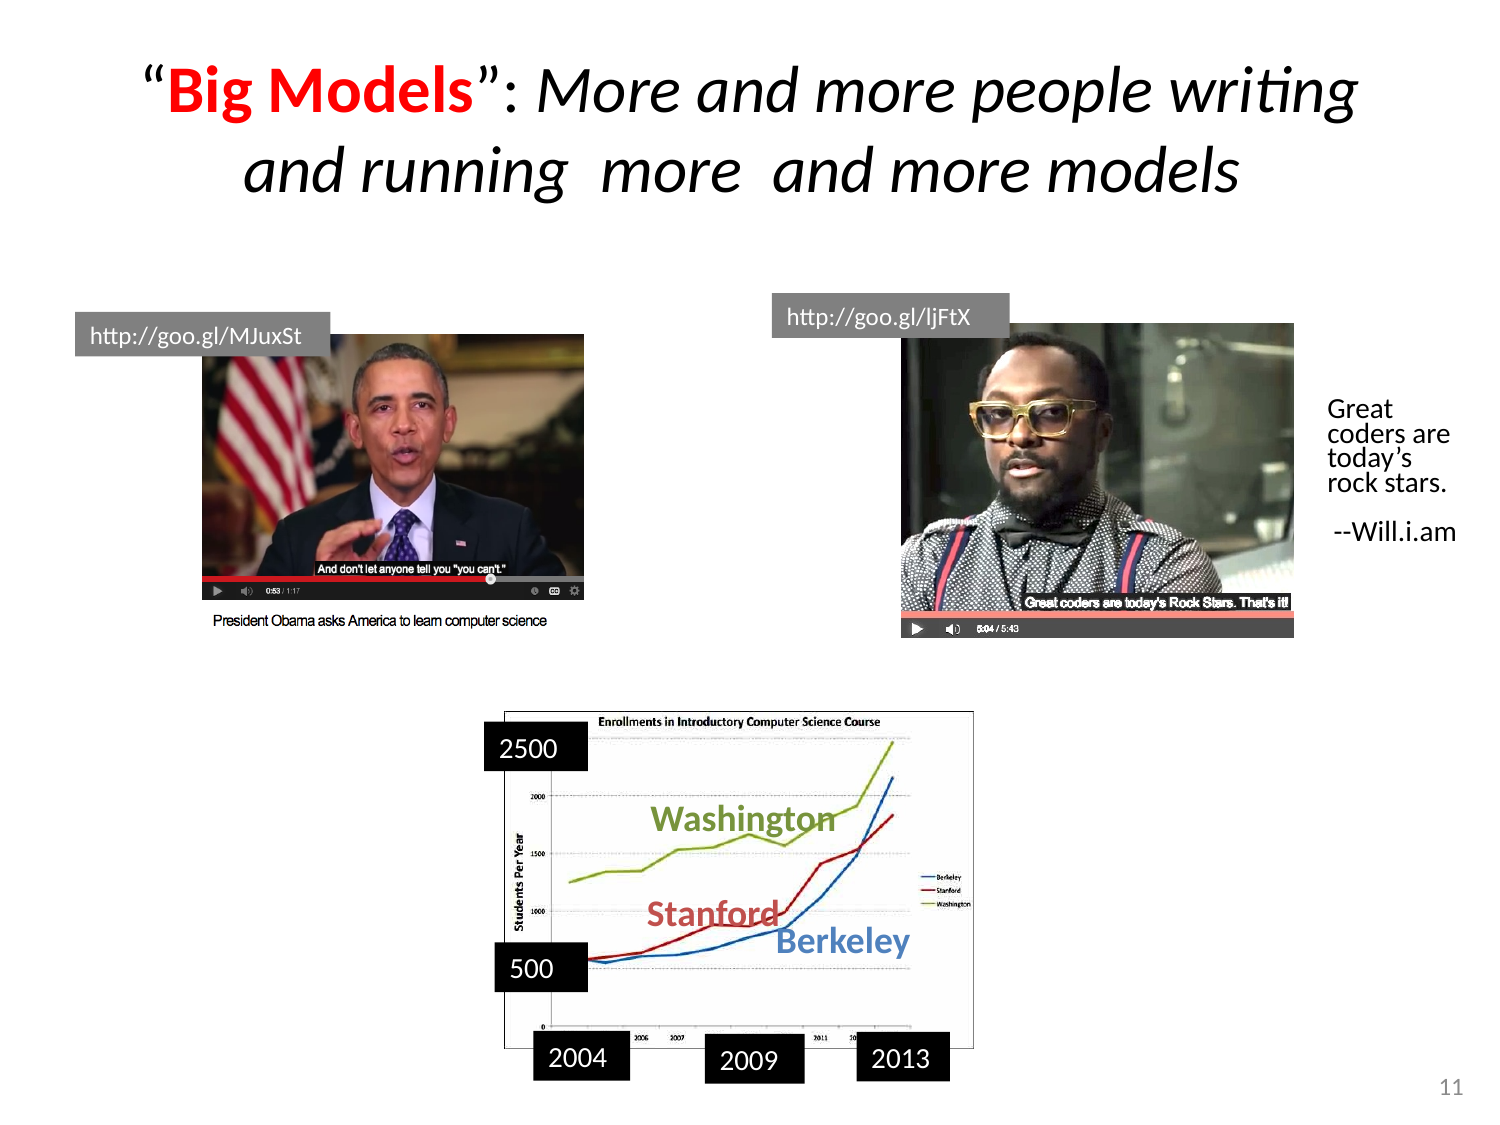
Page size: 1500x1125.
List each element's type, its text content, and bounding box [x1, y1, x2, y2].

title “Big Models”: More and more people writing and running more and more models [75, 72, 1425, 260]
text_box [74, 311, 584, 632]
slide_number 11 [1129, 1055, 1480, 1116]
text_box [771, 292, 1487, 638]
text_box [483, 711, 974, 1081]
